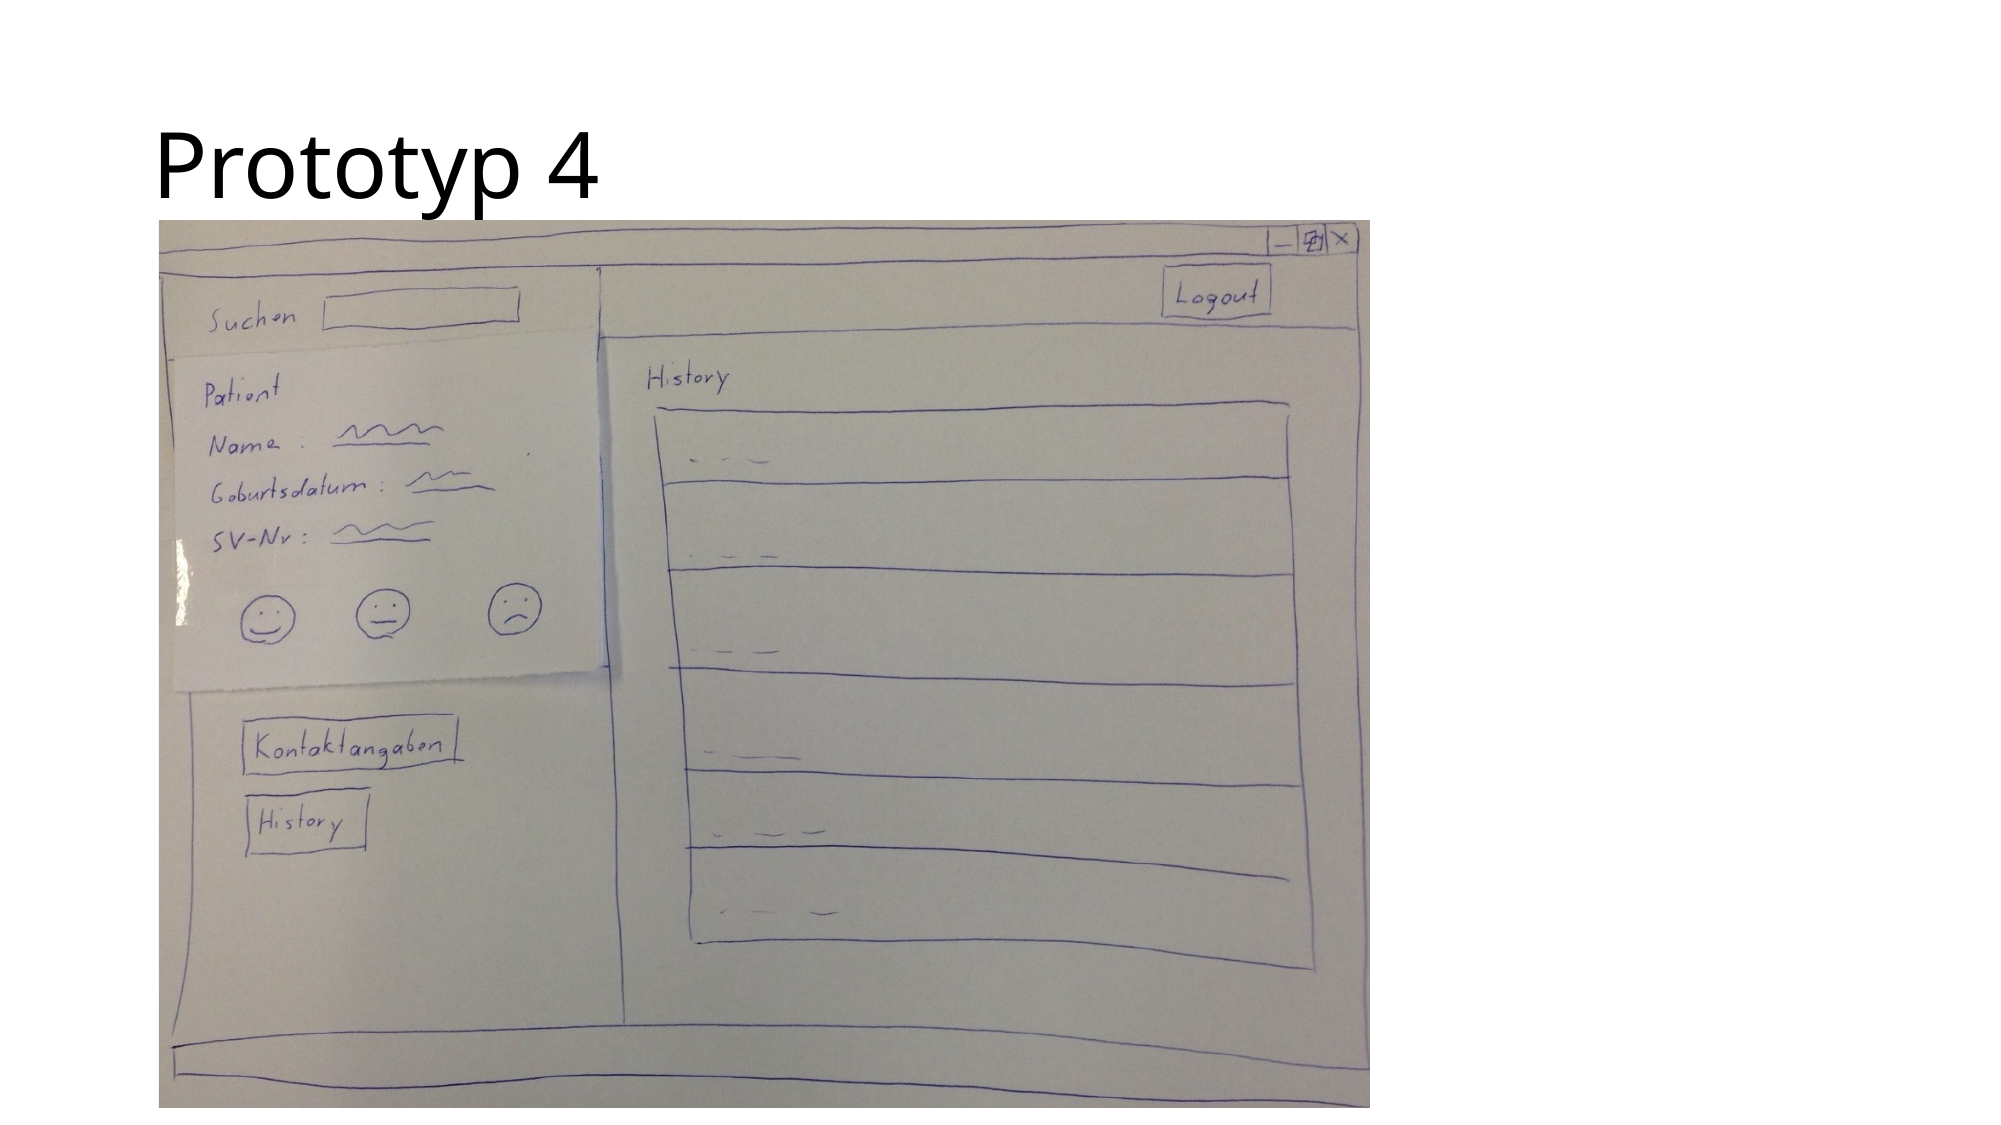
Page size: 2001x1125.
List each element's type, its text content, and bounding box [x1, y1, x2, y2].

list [158, 220, 1370, 1108]
title Prototyp 4 [137, 59, 1863, 278]
